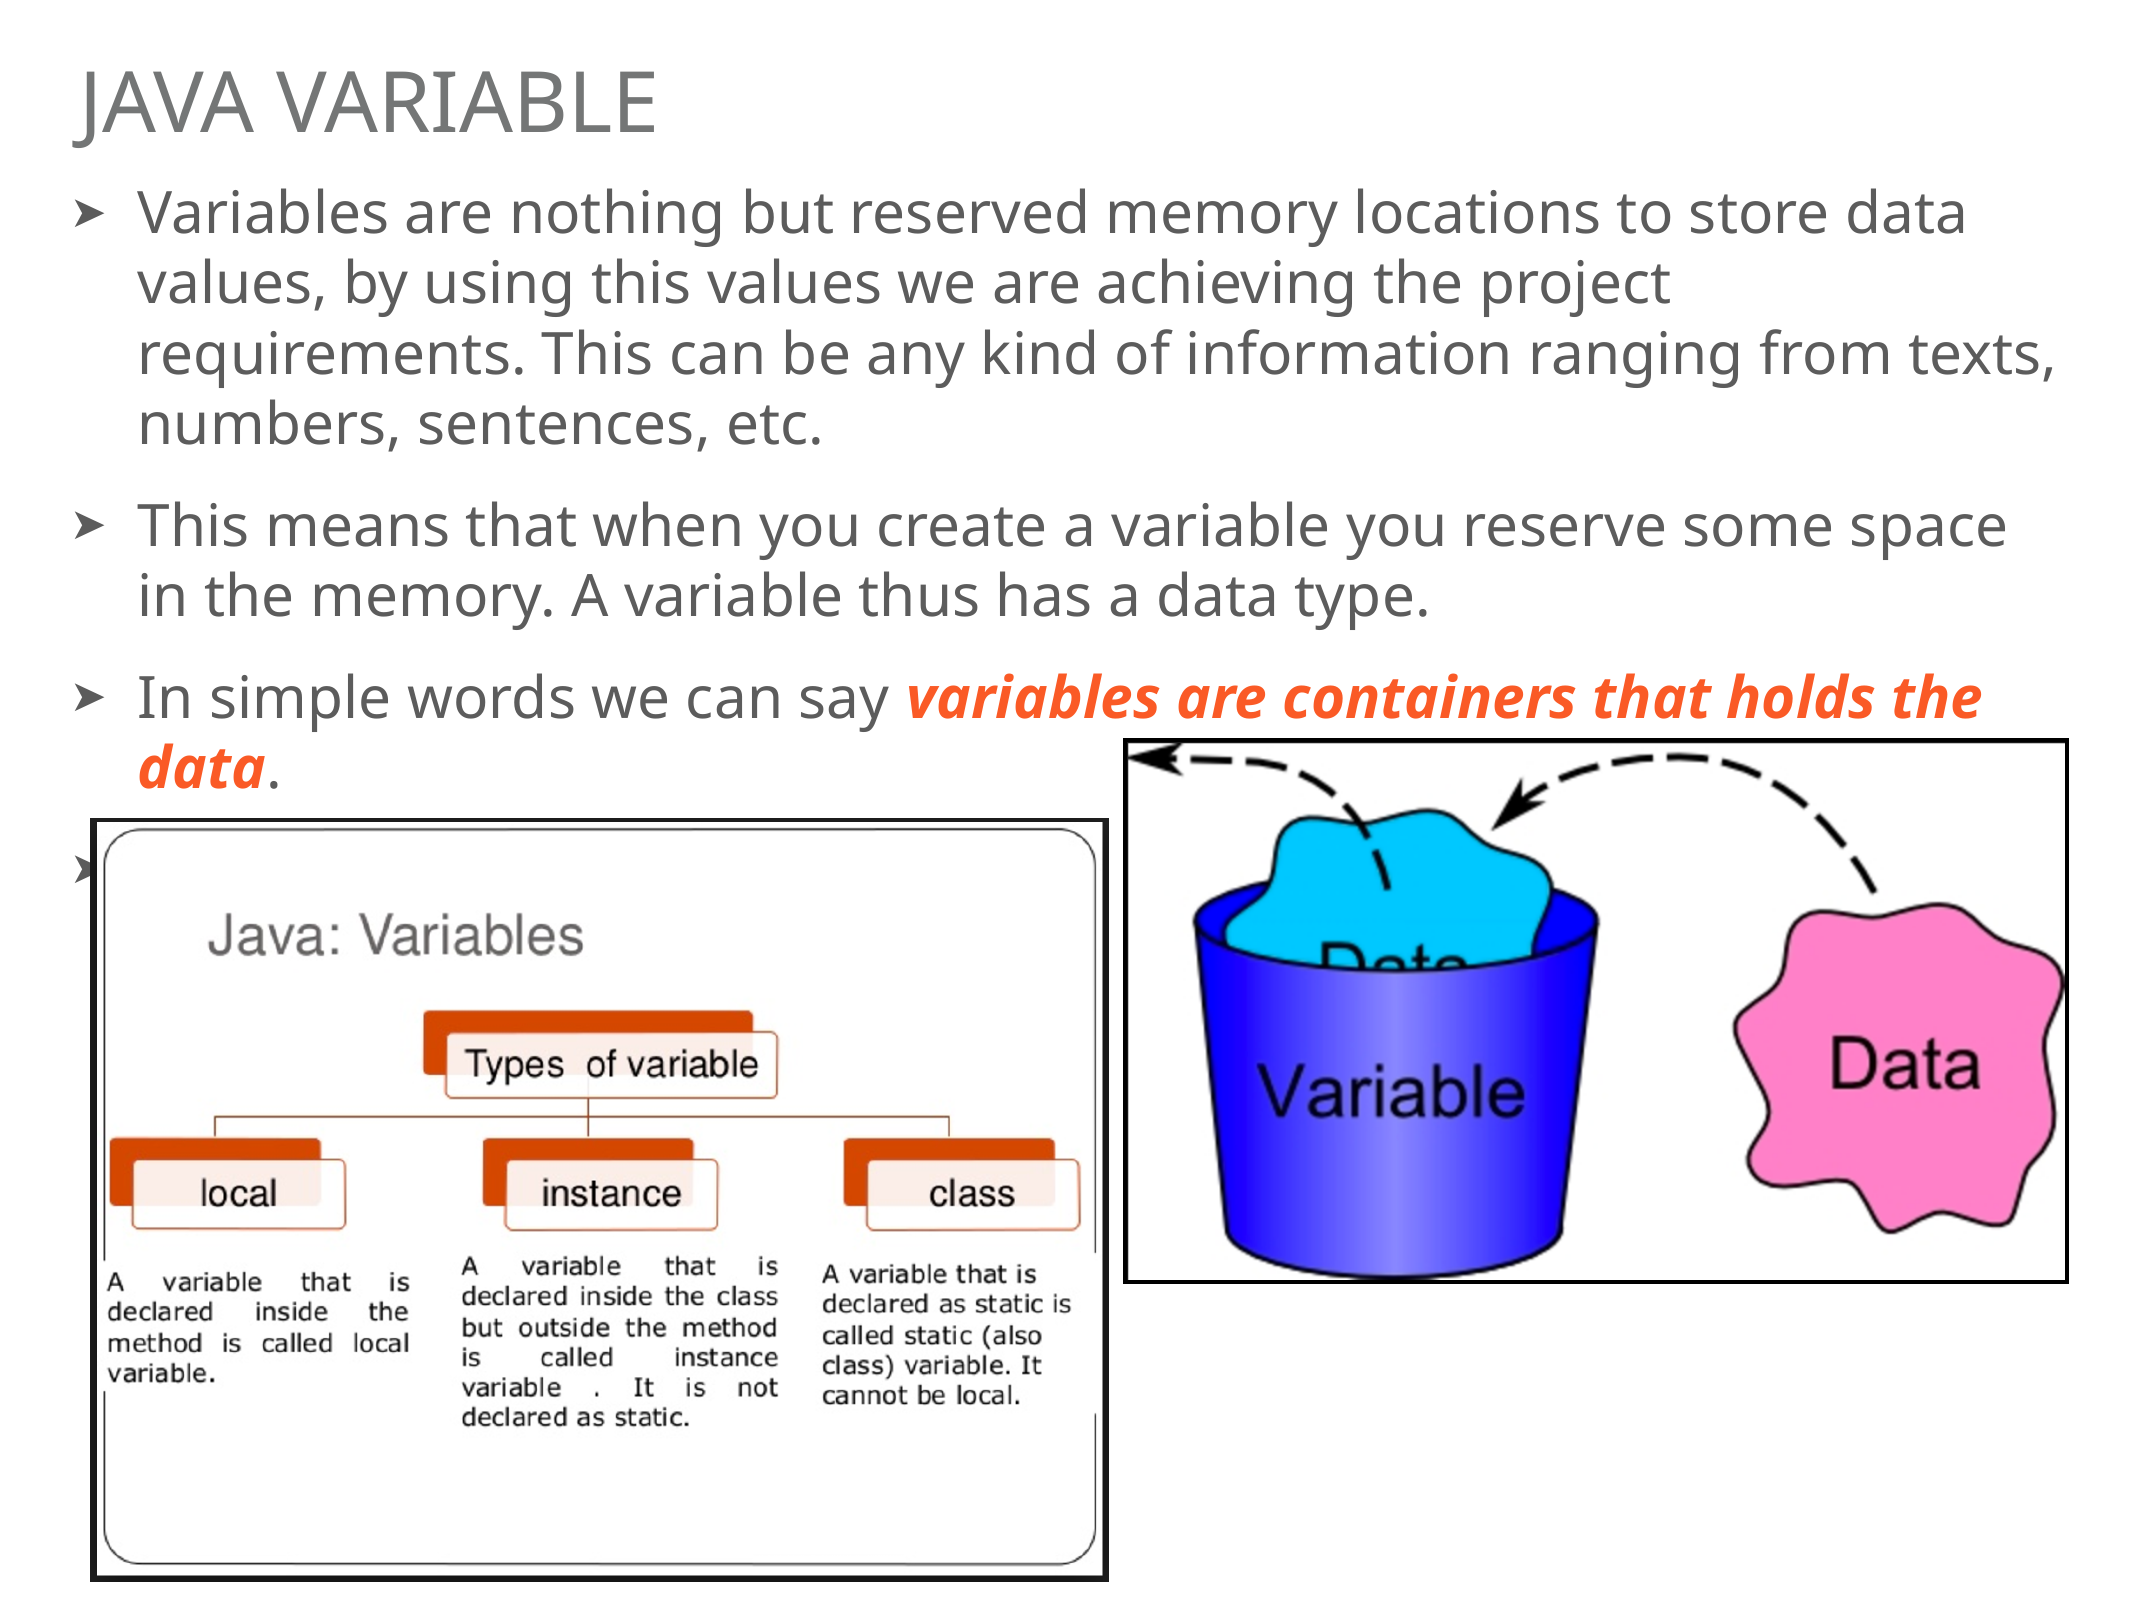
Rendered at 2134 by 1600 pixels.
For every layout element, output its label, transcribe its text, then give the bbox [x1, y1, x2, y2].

picture [90, 817, 1109, 1583]
picture [1126, 741, 2066, 1280]
list Variables are nothing but reserved memory locations to store data values, by using this values we are achieving the project requirements. This can be any kind of information ranging from texts, numbers, sentences, etc. This means that when you create a variable you reserve some space in the memory. A variable thus has a data type. In simple words we can say variables are containers that holds the data. Types of Variable: [61, 166, 2073, 1193]
title java variable [70, 39, 2018, 159]
